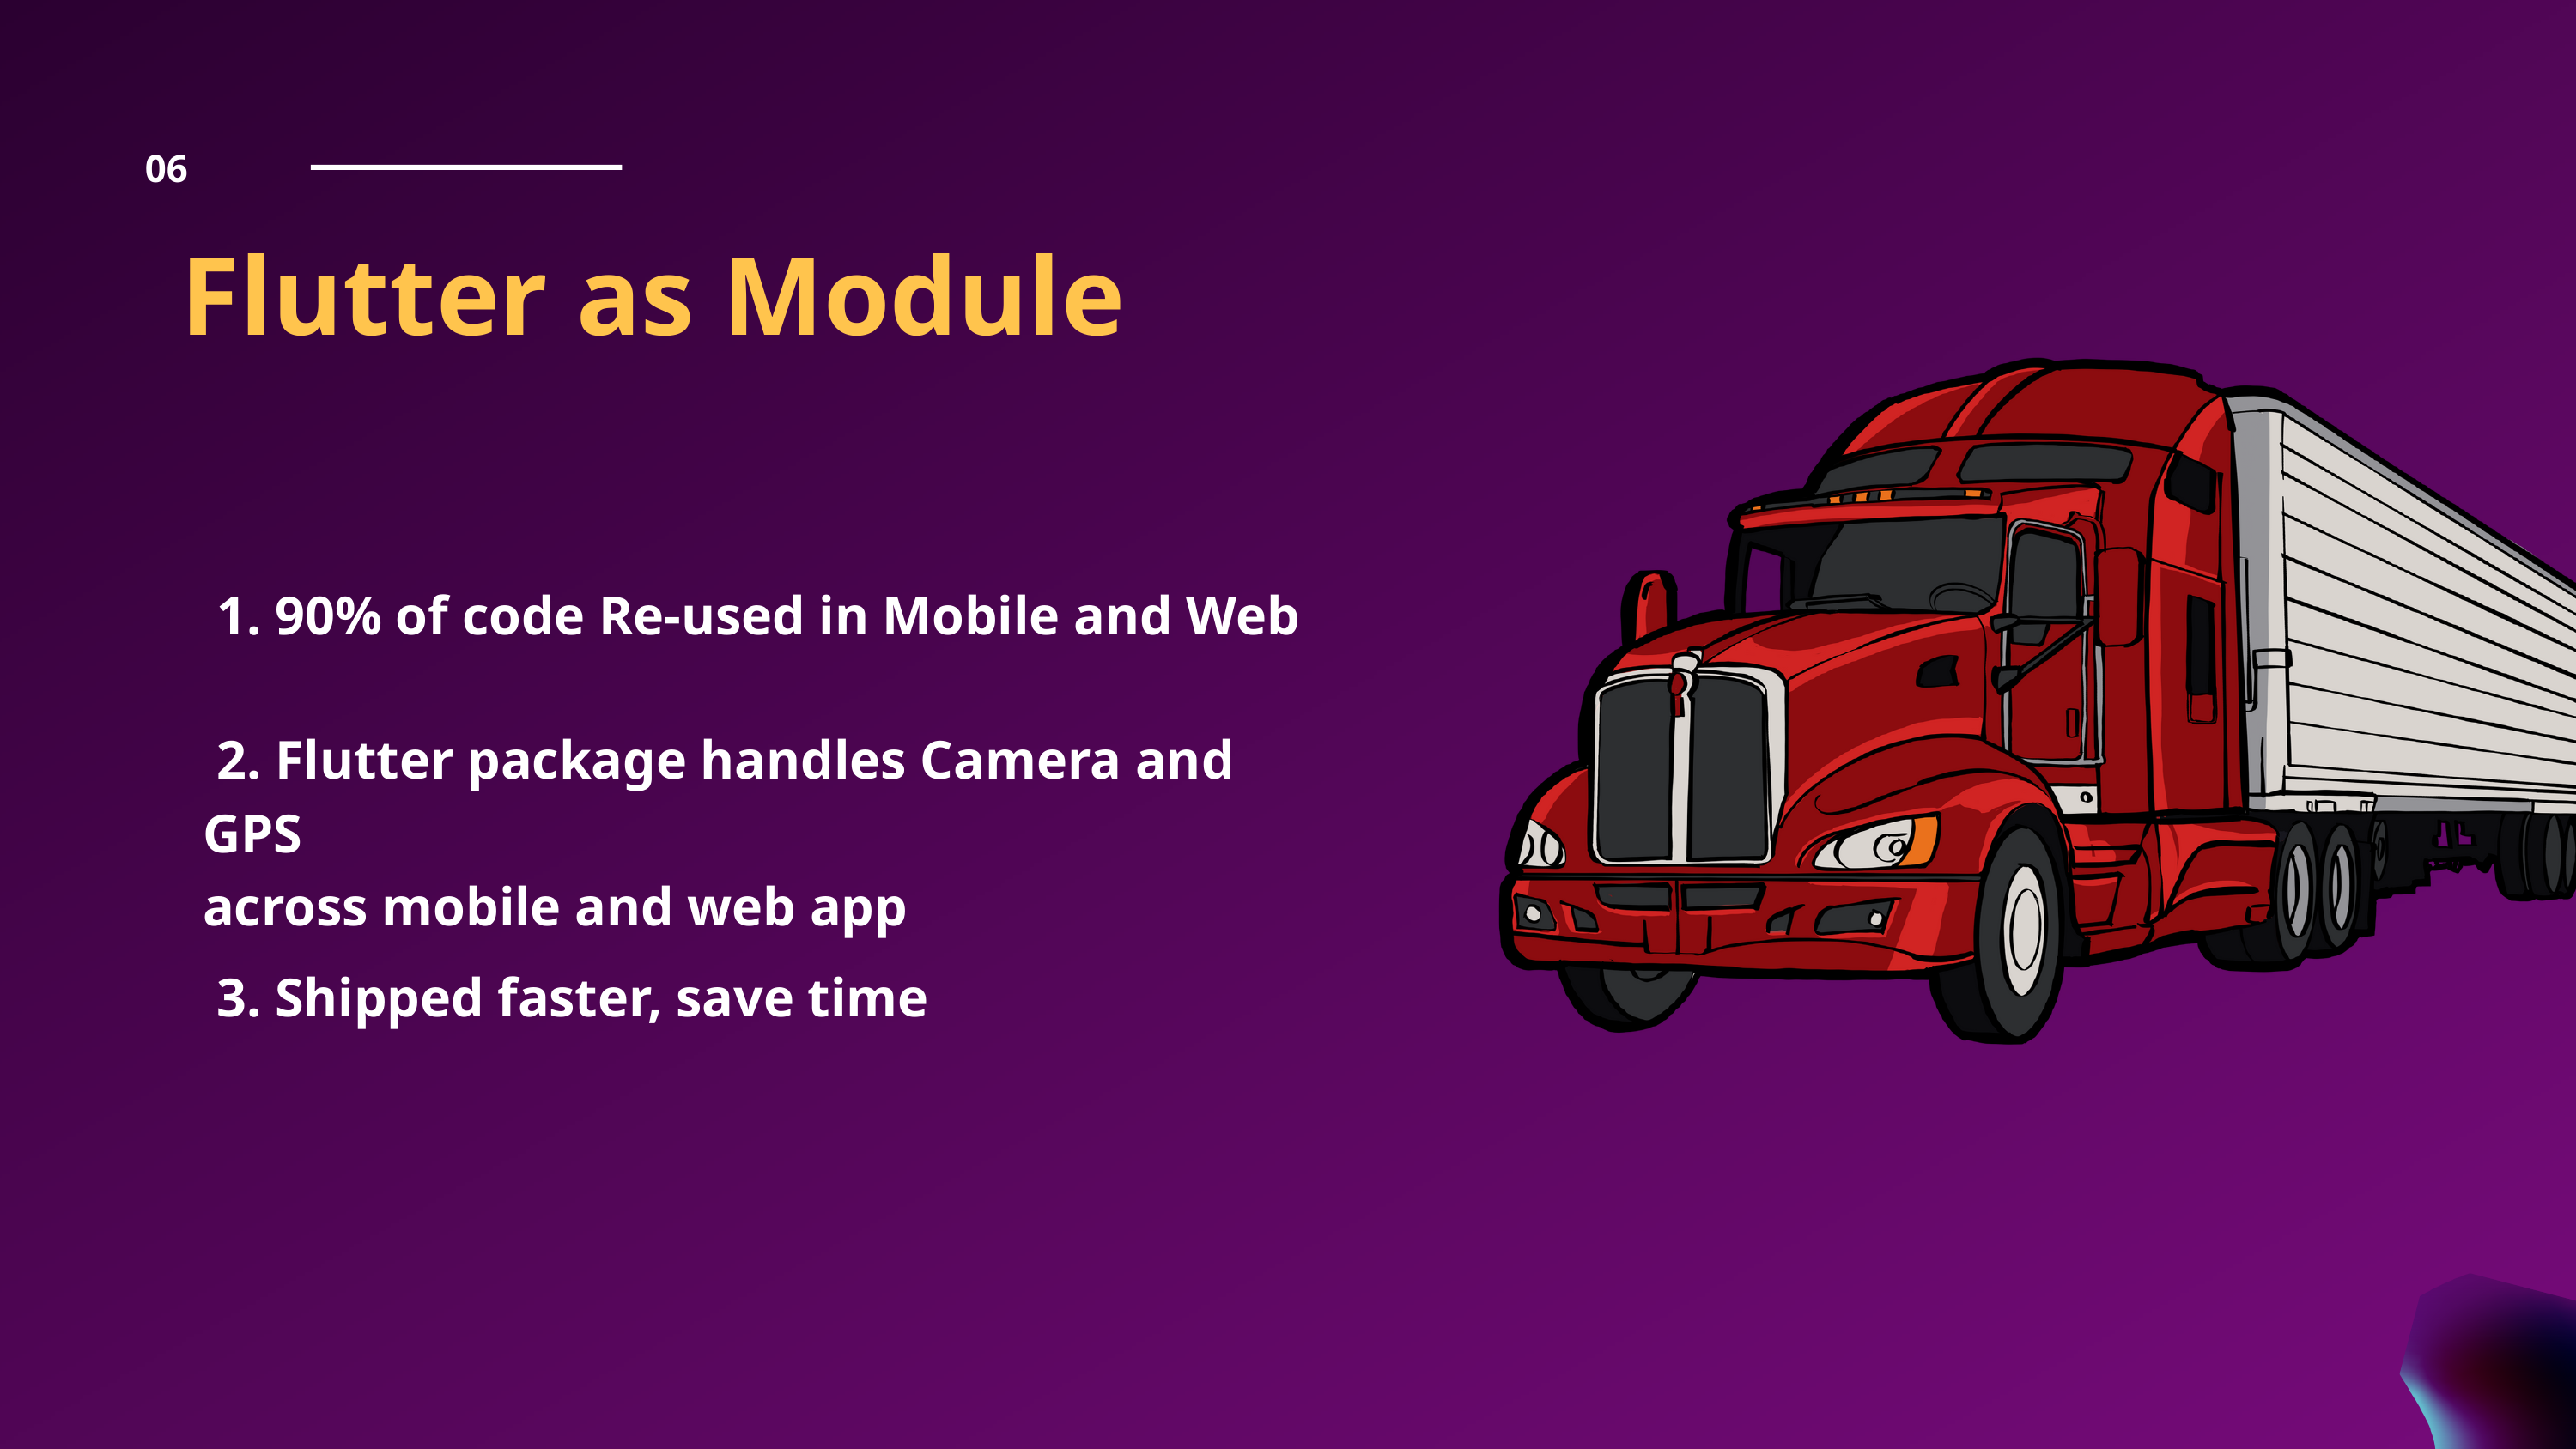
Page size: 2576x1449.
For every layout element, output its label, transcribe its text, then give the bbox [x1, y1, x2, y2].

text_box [144, 144, 623, 191]
text_box 1. 90% of code Re-used in Mobile and Web [203, 571, 1329, 646]
text_box [2379, 1262, 2576, 1449]
text_box Flutter as Module [180, 227, 1851, 357]
text_box [1498, 357, 2576, 1045]
text_box 2. Flutter package handles Camera and GPS across mobile and web app [203, 716, 1329, 937]
text_box 3. Shipped faster, save time [203, 953, 1036, 1028]
text_box [0, 0, 2576, 1449]
